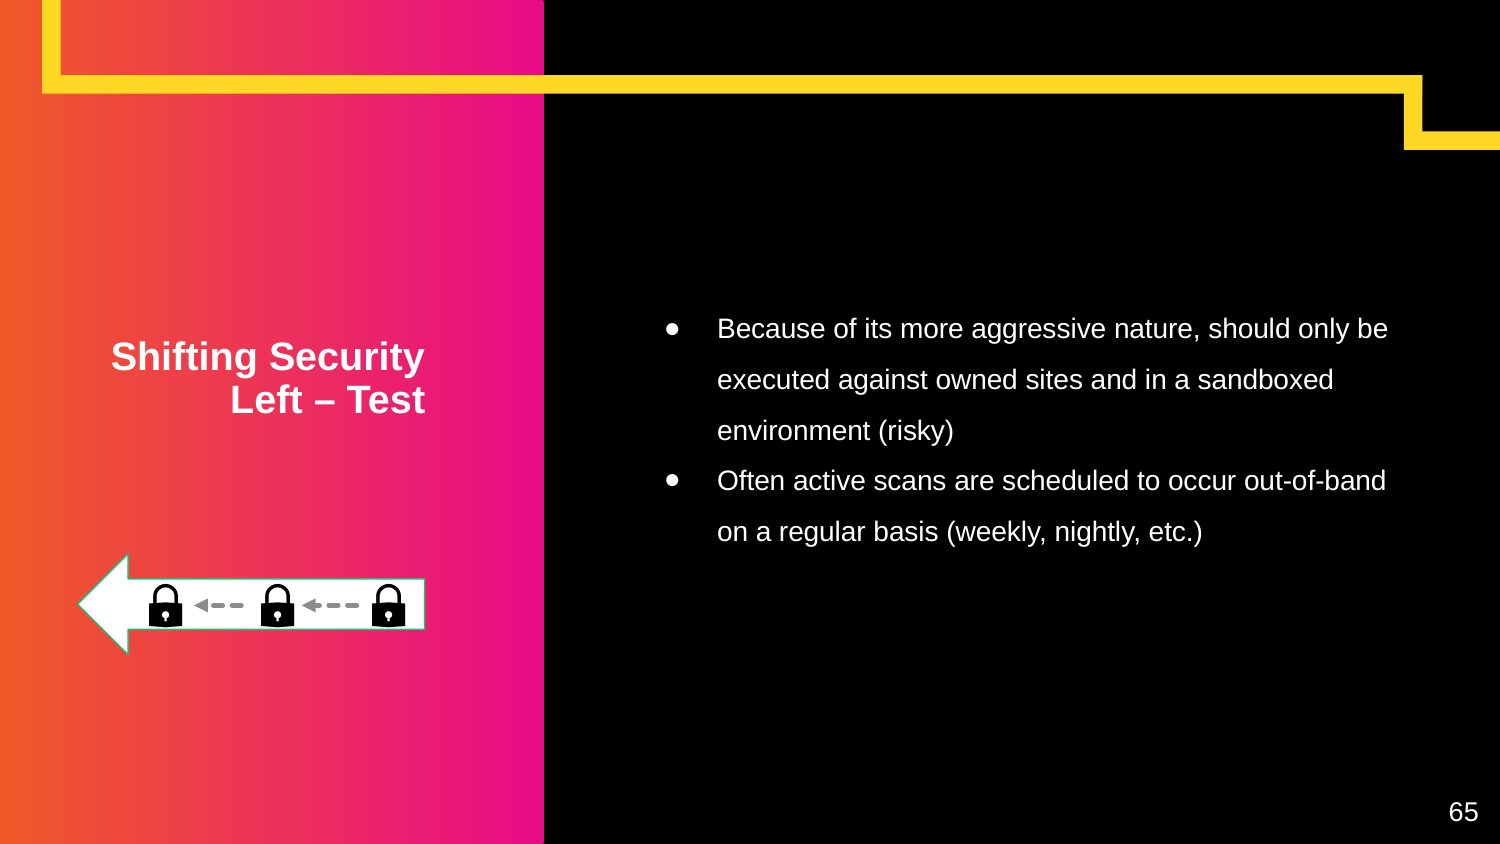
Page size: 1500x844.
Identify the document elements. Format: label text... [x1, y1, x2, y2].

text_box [77, 553, 425, 655]
slide_number 65 [1403, 779, 1494, 844]
title Shifting Security Left – Test [42, 343, 433, 430]
text_box Because of its more aggressive nature, should only be executed against owned sites and in a sandboxed environment (risky) Often active scans are scheduled to occur out-of-band on a regular basis (weekly, nightly, etc.) [626, 278, 1410, 565]
